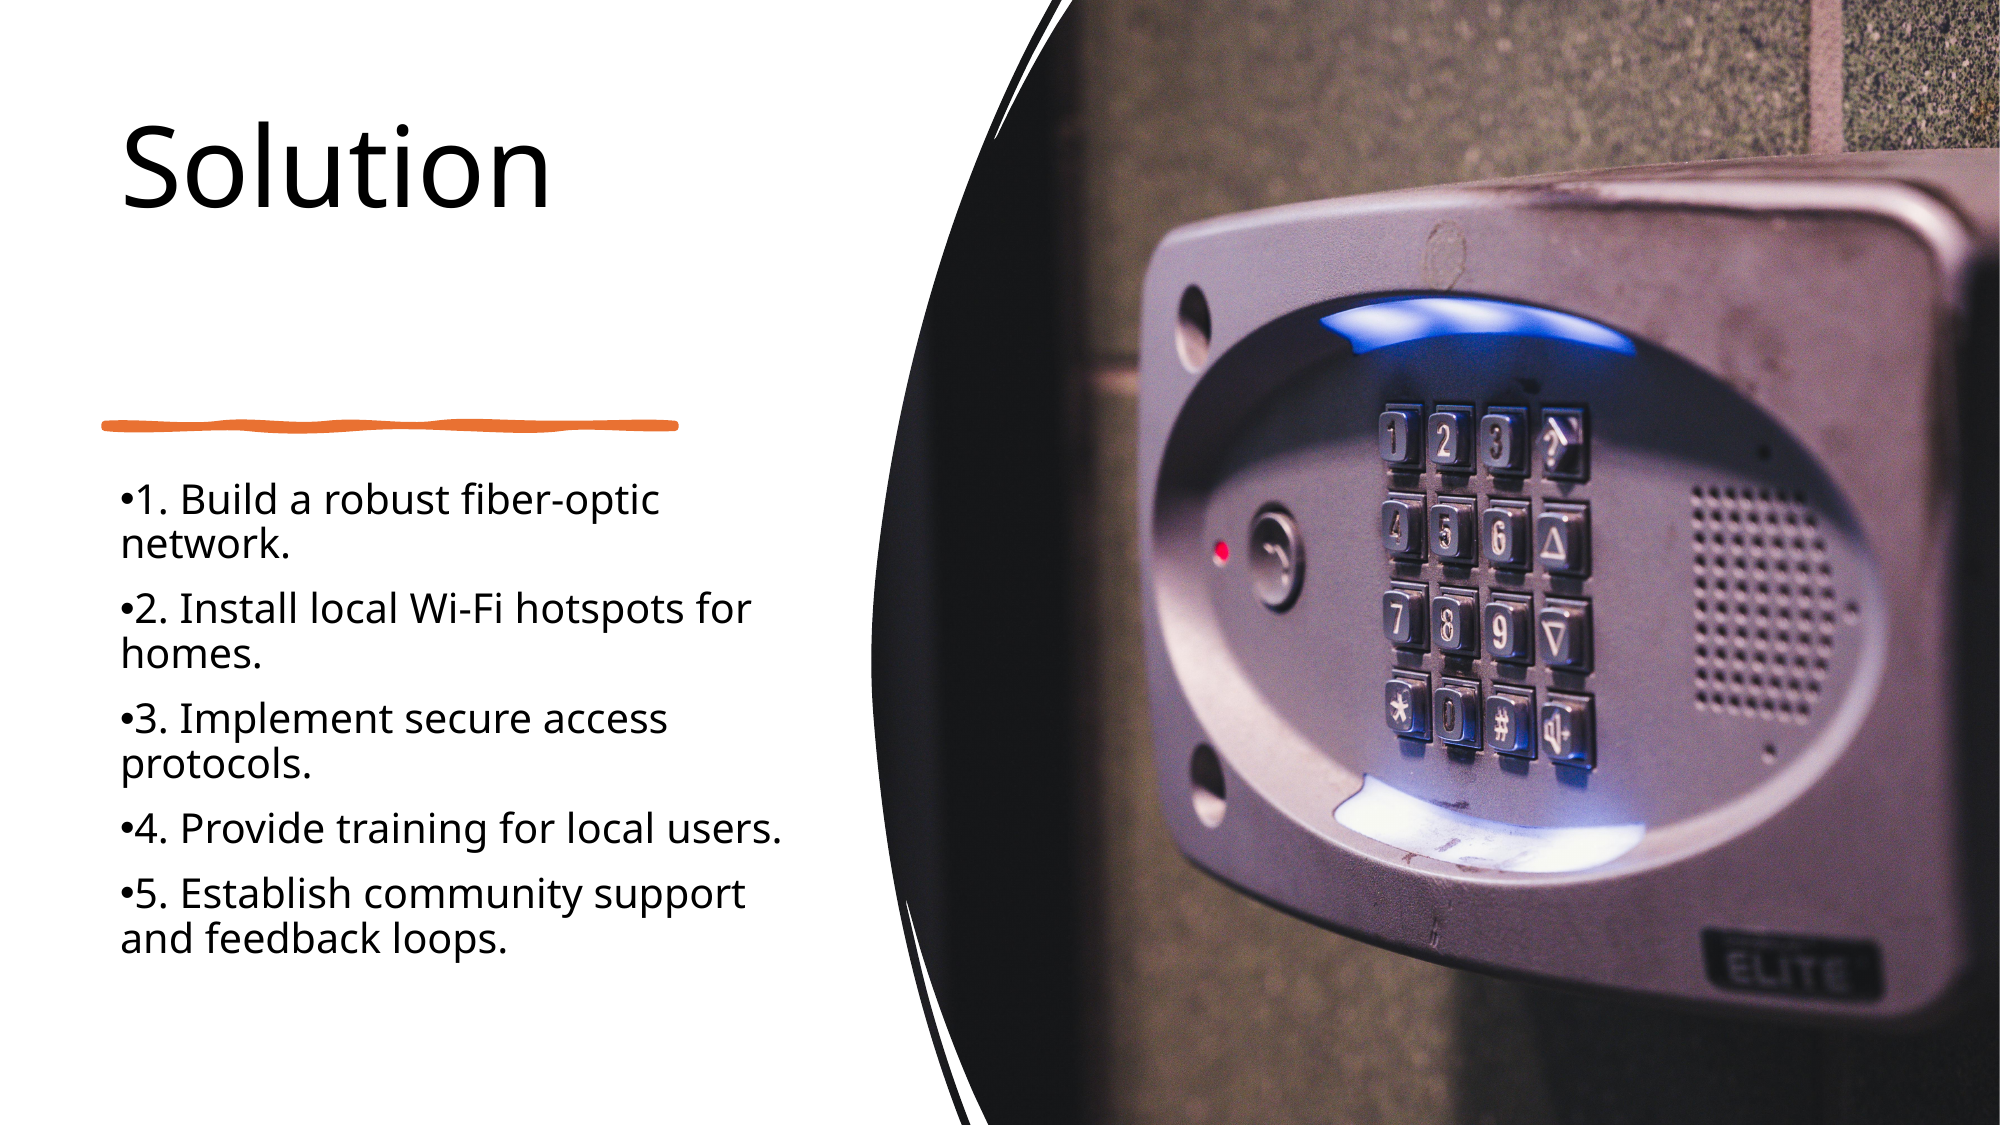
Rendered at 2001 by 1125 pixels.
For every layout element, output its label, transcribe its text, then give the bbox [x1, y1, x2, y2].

picture [870, 0, 2000, 1125]
list 1. Build a robust fiber-optic network. 2. Install local Wi-Fi hotspots for homes. 3. Implement secure access protocols. 4. Provide training for local users. 5. Establish community support and feedback loops. [105, 471, 802, 1016]
text_box [0, 0, 870, 1125]
title Solution [105, 53, 822, 375]
text_box [103, 420, 677, 432]
